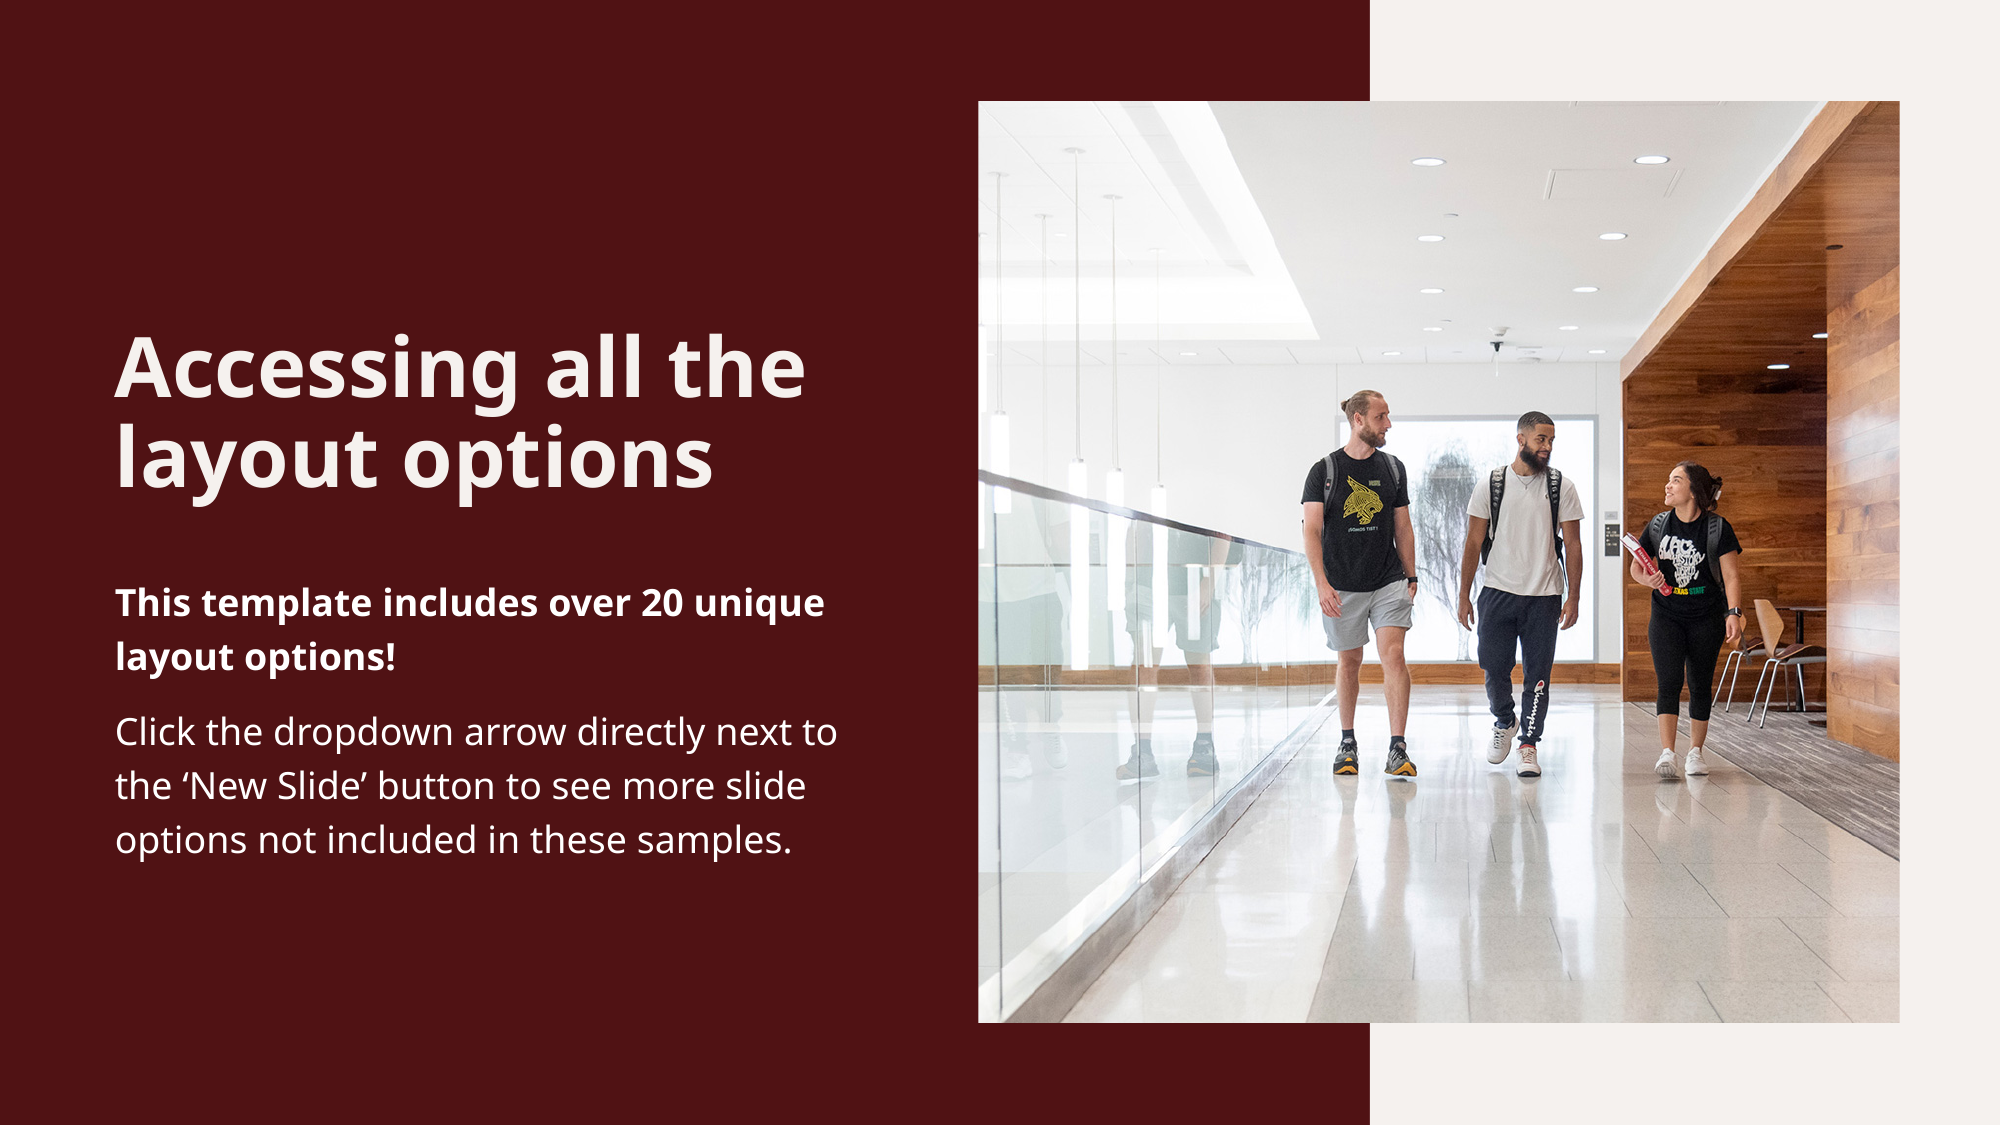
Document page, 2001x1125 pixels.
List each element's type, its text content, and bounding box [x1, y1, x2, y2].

title Accessing all the layout options [99, 101, 878, 513]
picture [977, 101, 1900, 1024]
list This template includes over 20 unique layout options! Click the dropdown arrow directly next to the ‘New Slide’ button to see more slide options not included in these samples. [99, 562, 878, 982]
